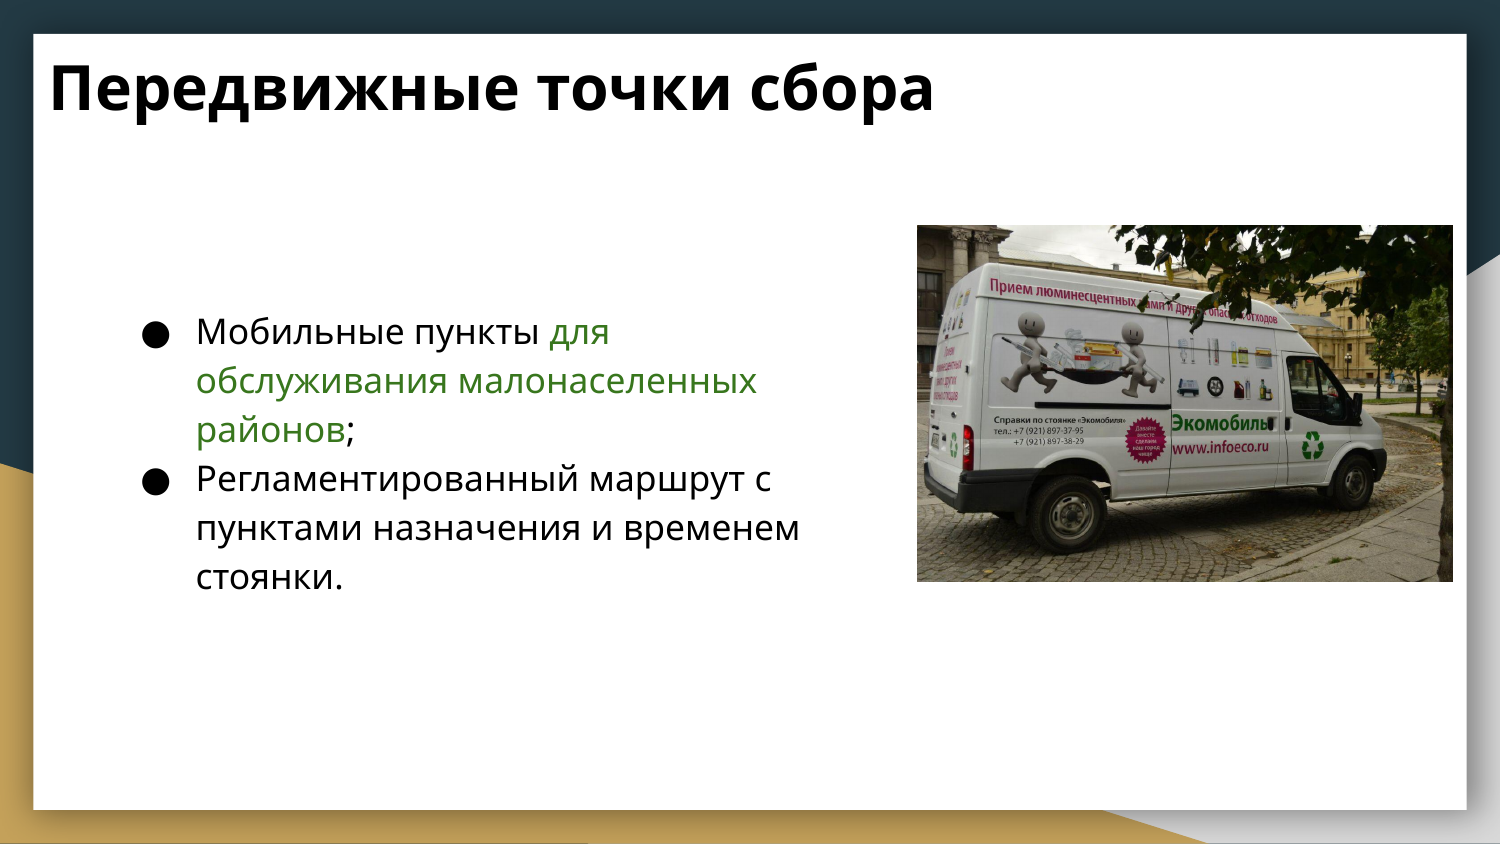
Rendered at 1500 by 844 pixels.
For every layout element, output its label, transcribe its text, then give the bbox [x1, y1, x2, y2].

title Передвижные точки сбора [33, 33, 1265, 190]
text_box Мобильные пункты для обслуживания малонаселенных районов; Регламентированный маршрут с пунктами назначения и временем стоянки. [105, 287, 876, 612]
picture [917, 225, 1453, 583]
